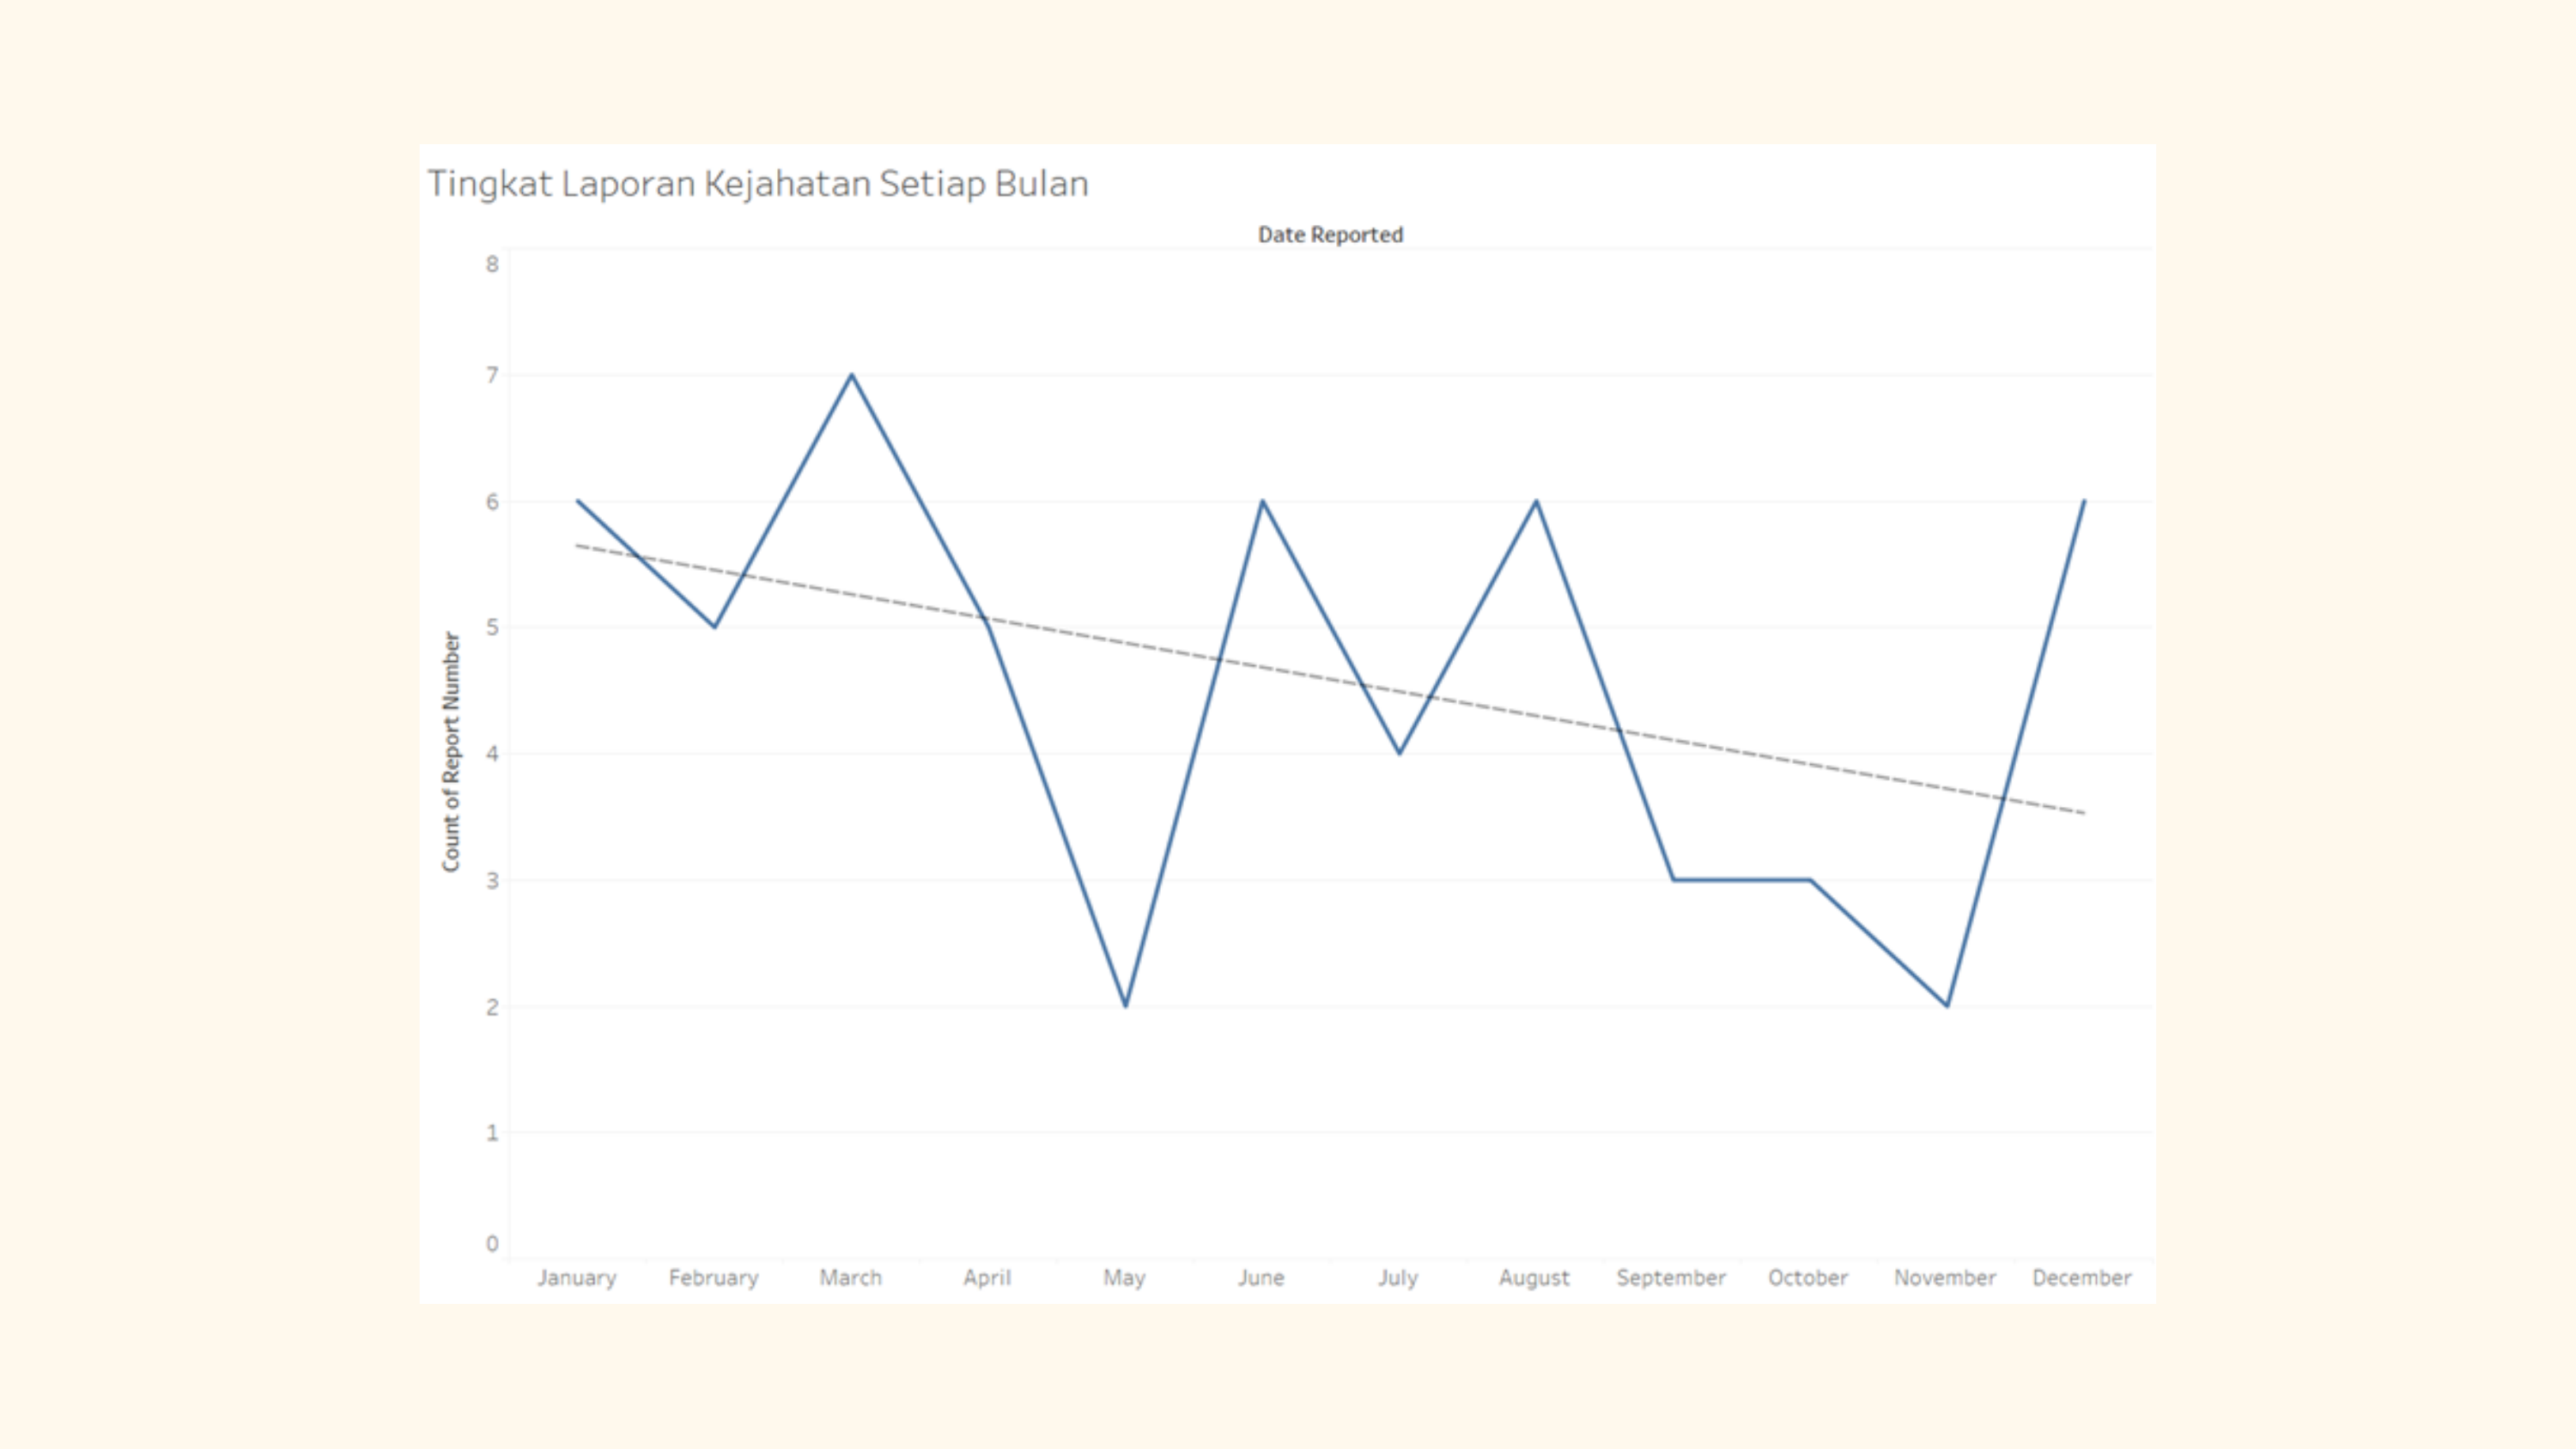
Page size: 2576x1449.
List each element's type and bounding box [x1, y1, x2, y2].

text_box [419, 144, 2157, 1304]
